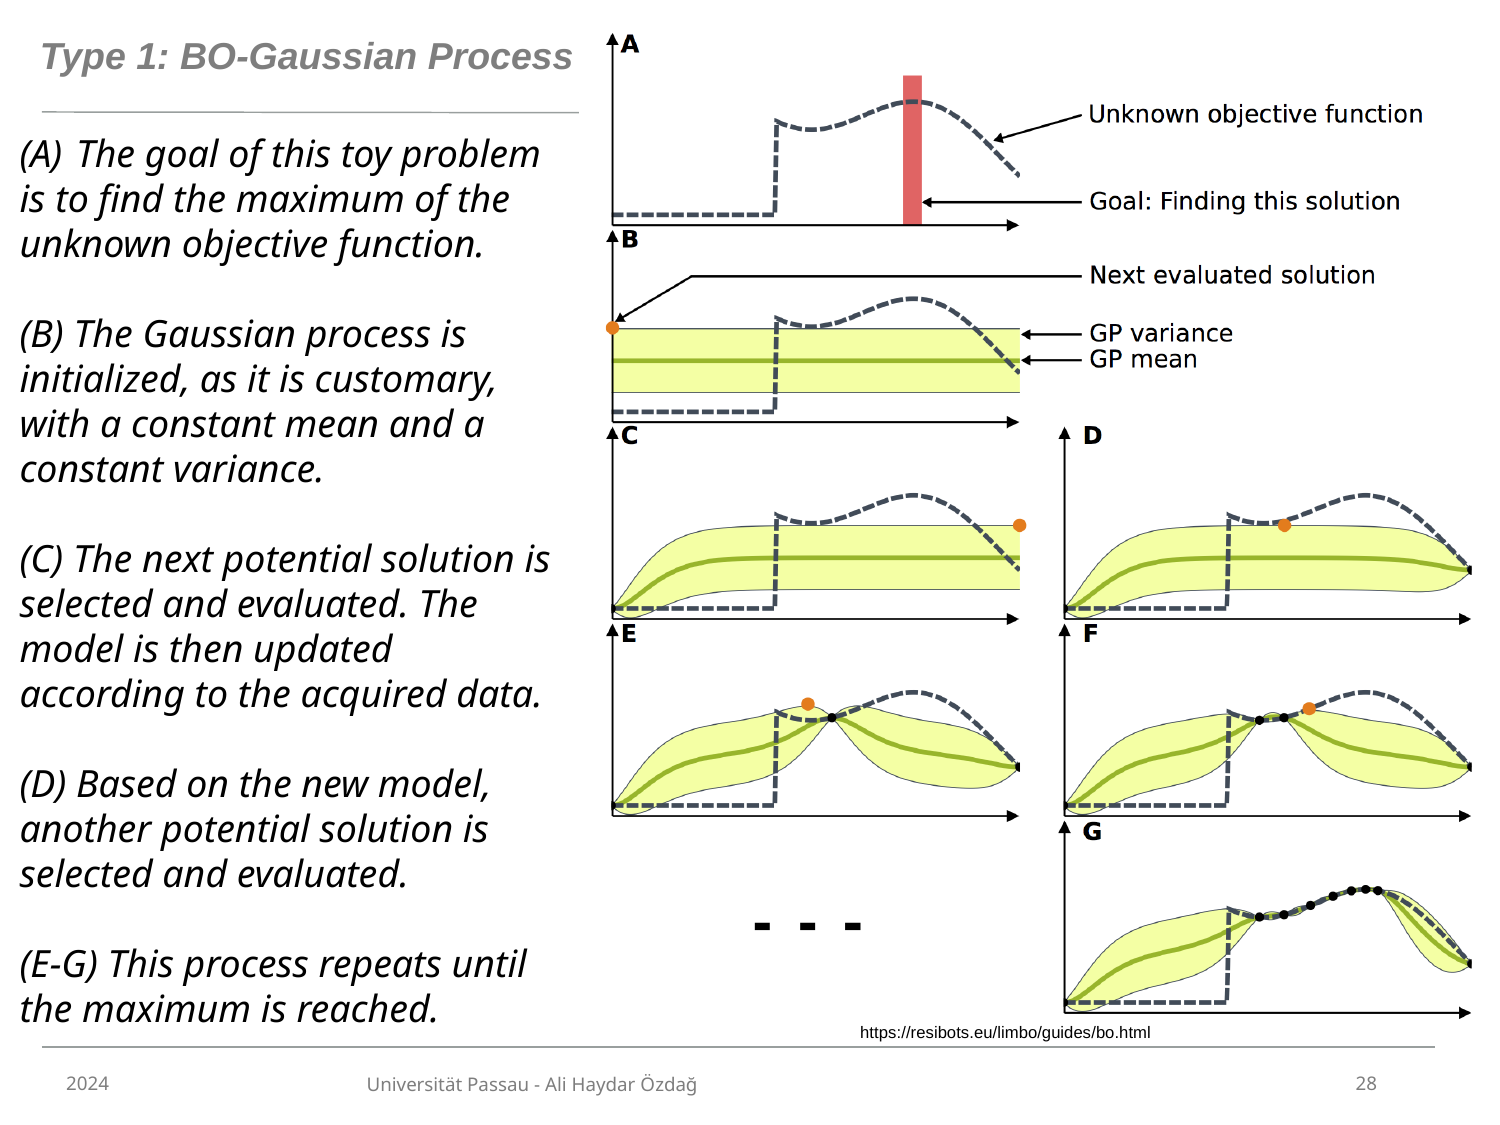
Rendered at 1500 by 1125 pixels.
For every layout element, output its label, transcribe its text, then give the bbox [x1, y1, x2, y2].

text_box https://resibots.eu/limbo/guides/bo.html [845, 1014, 1500, 1050]
text_box The goal of this toy problem is to find the maximum of the unknown objective function. (B) The Gaussian process is initialized, as it is customary, with a constant mean and a constant variance. (C) The next potential solution is selected and evaluated. The model is then updated according to the acquired data. (D) Based on the new model, another potential solution is selected and evaluated. (E-G) This process repeats until the maximum is reached. [4, 122, 579, 1038]
footer Universität Passau - Ali Haydar Özdağ [366, 1073, 1111, 1096]
slide_number 2024 [66, 1071, 167, 1095]
slide_number 28 [1355, 1071, 1399, 1095]
picture [579, 3, 1496, 1032]
title Type 1: BO-Gaussian Process [39, 31, 574, 77]
